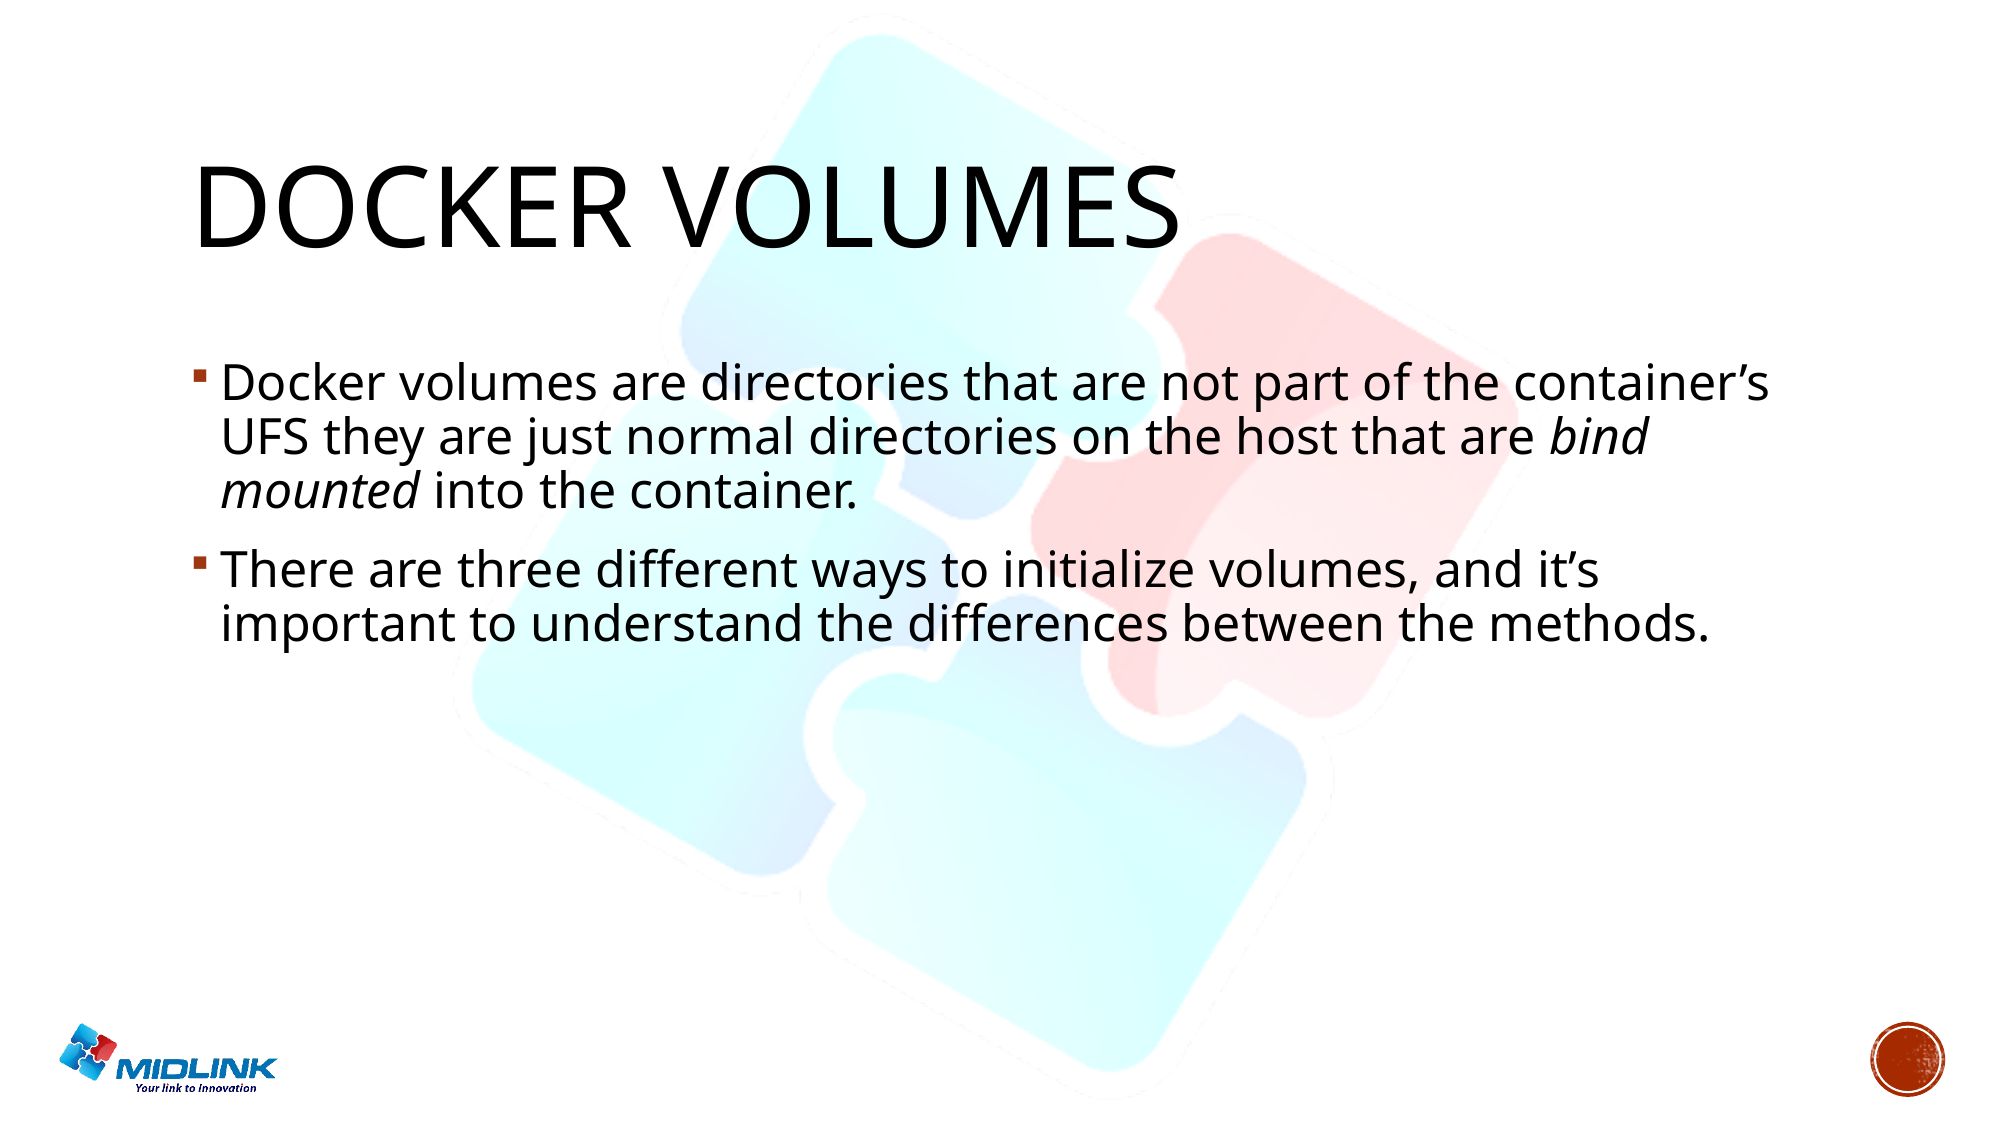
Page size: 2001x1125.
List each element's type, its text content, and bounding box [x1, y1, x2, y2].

picture [49, 1017, 287, 1096]
list Docker volumes are directories that are not part of the container’s UFS they are just normal directories on the host that are bind mounted into the container. There are three different ways to initialize volumes, and it’s important to understand the differences between the methods. [175, 350, 1826, 1015]
title Docker volumes [175, 79, 1826, 344]
